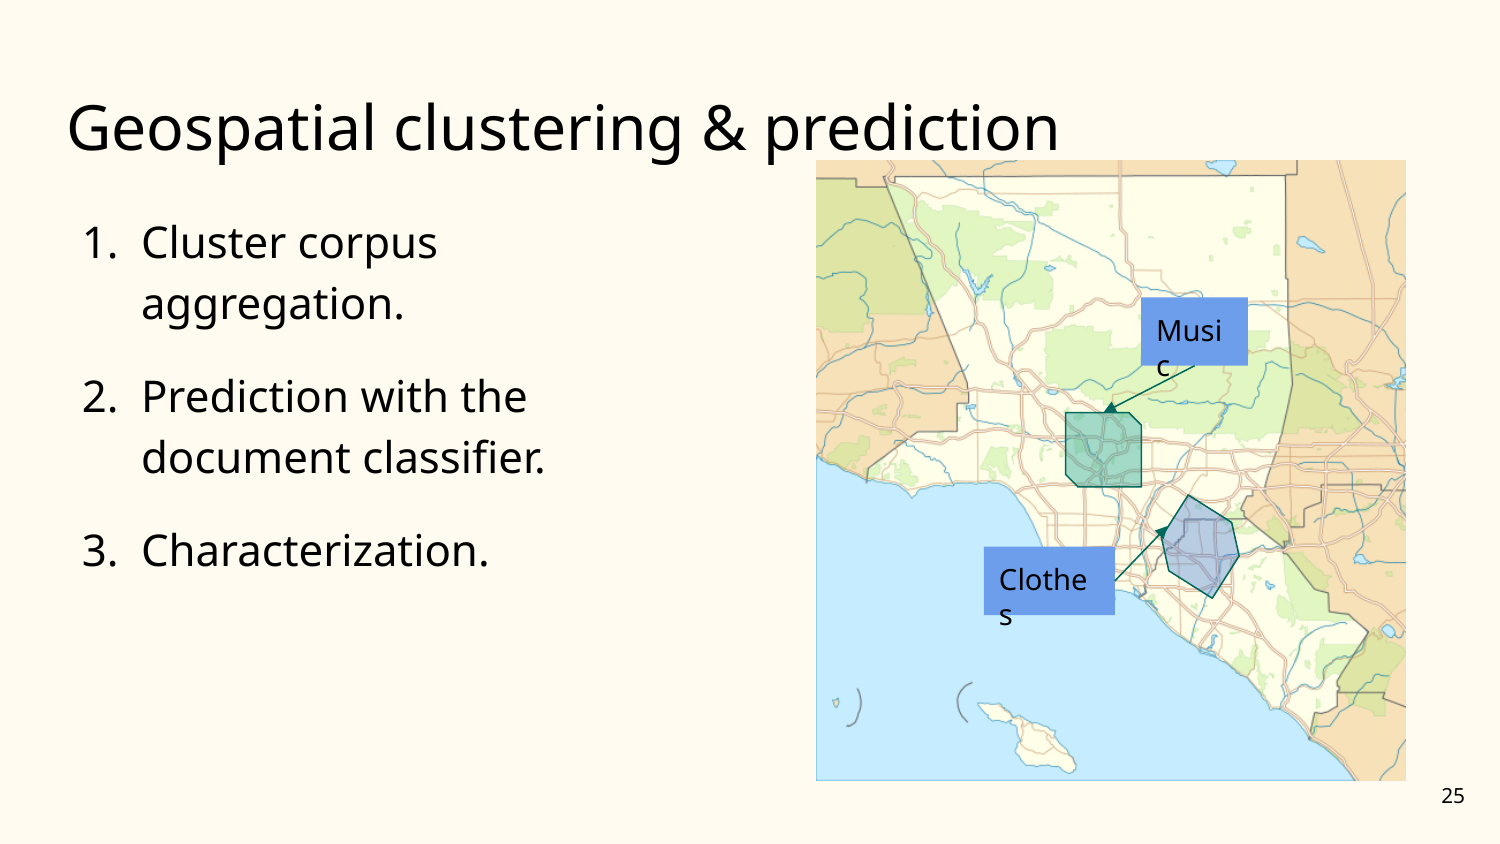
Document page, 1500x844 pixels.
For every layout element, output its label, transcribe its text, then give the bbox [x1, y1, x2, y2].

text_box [1114, 577, 1181, 582]
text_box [816, 160, 1406, 782]
slide_number ‹#› [1389, 764, 1480, 830]
title Geospatial clustering & prediction [51, 72, 1449, 174]
list Cluster corpus aggregation. Prediction with the document classifier. Characterization. [51, 192, 626, 750]
